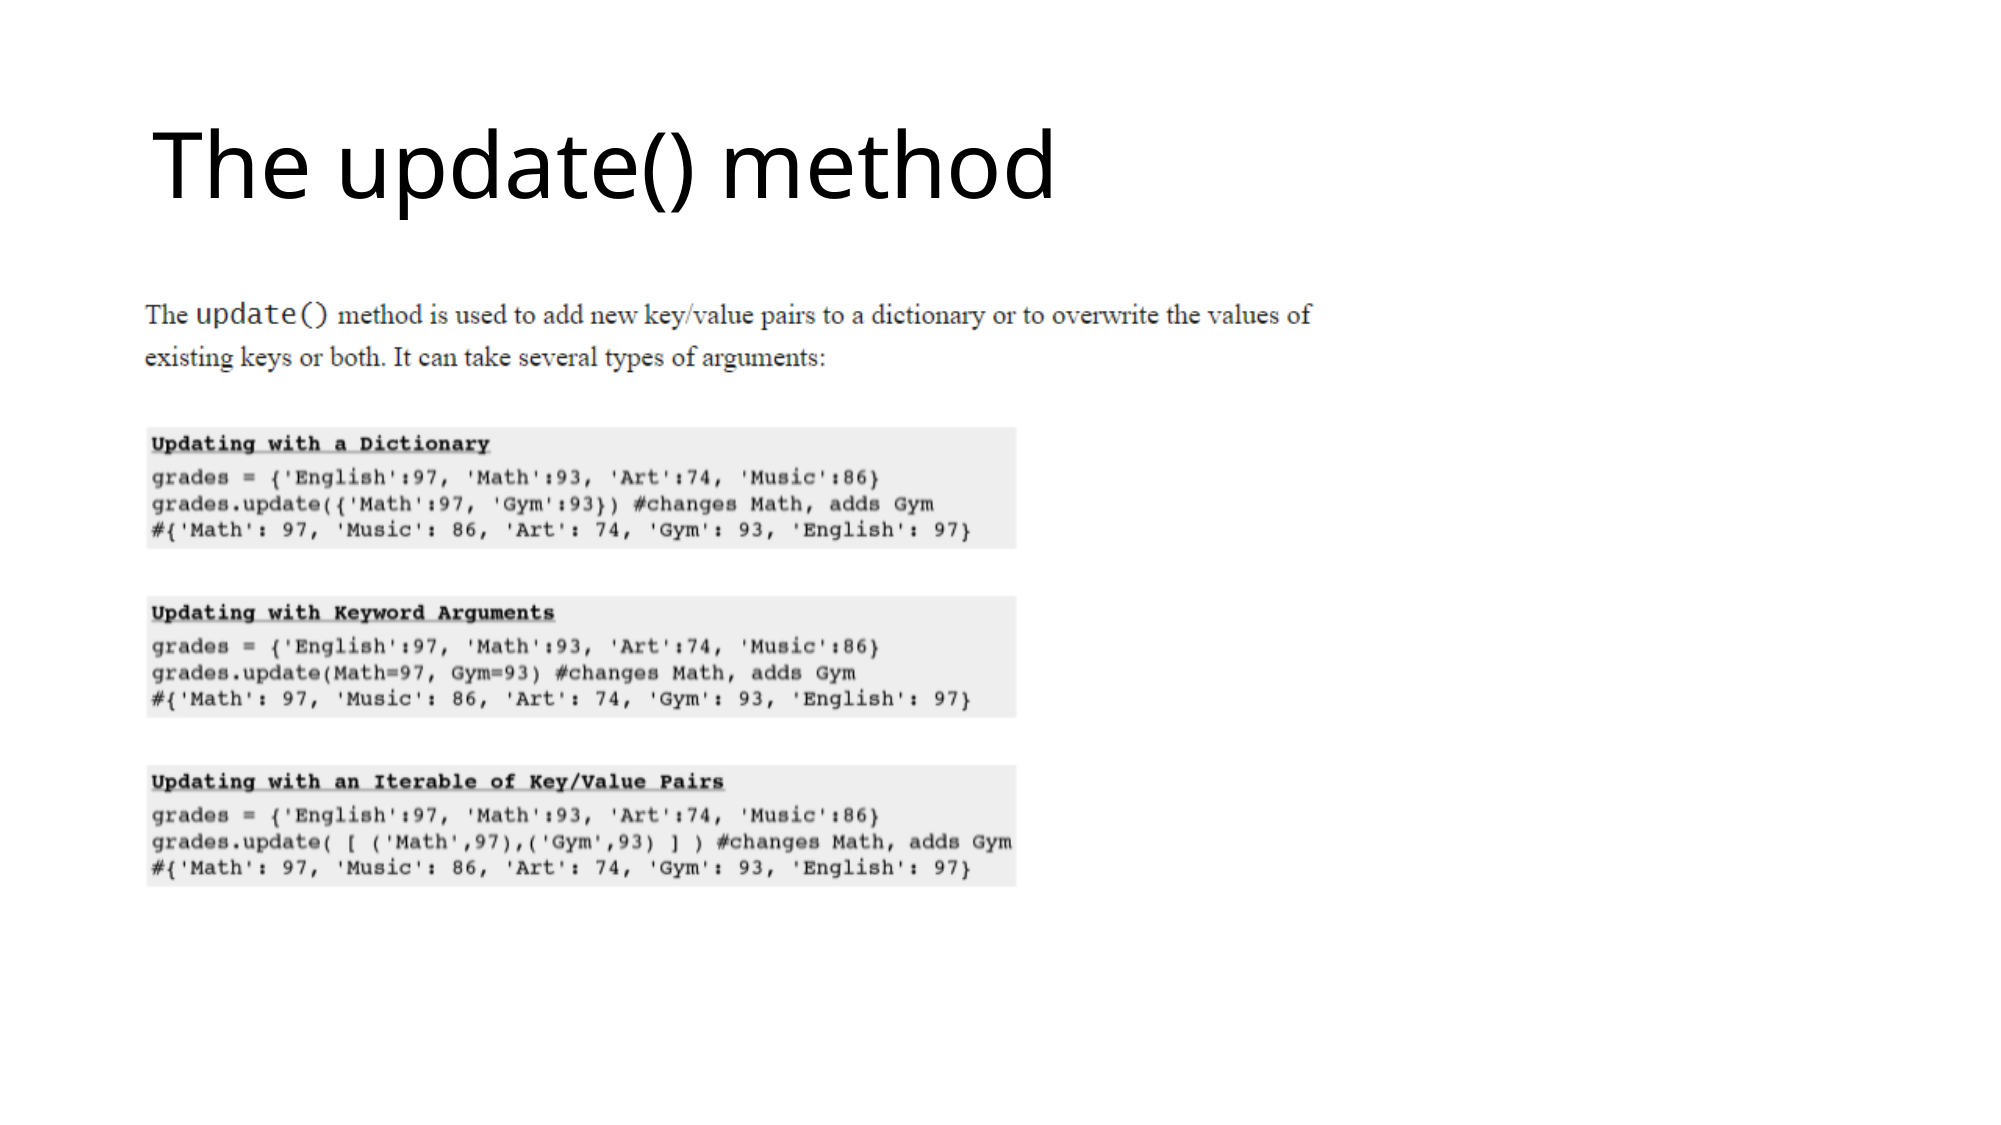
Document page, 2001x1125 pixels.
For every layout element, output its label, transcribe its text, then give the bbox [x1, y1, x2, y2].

title The update() method [137, 59, 1863, 278]
picture [137, 299, 1369, 920]
